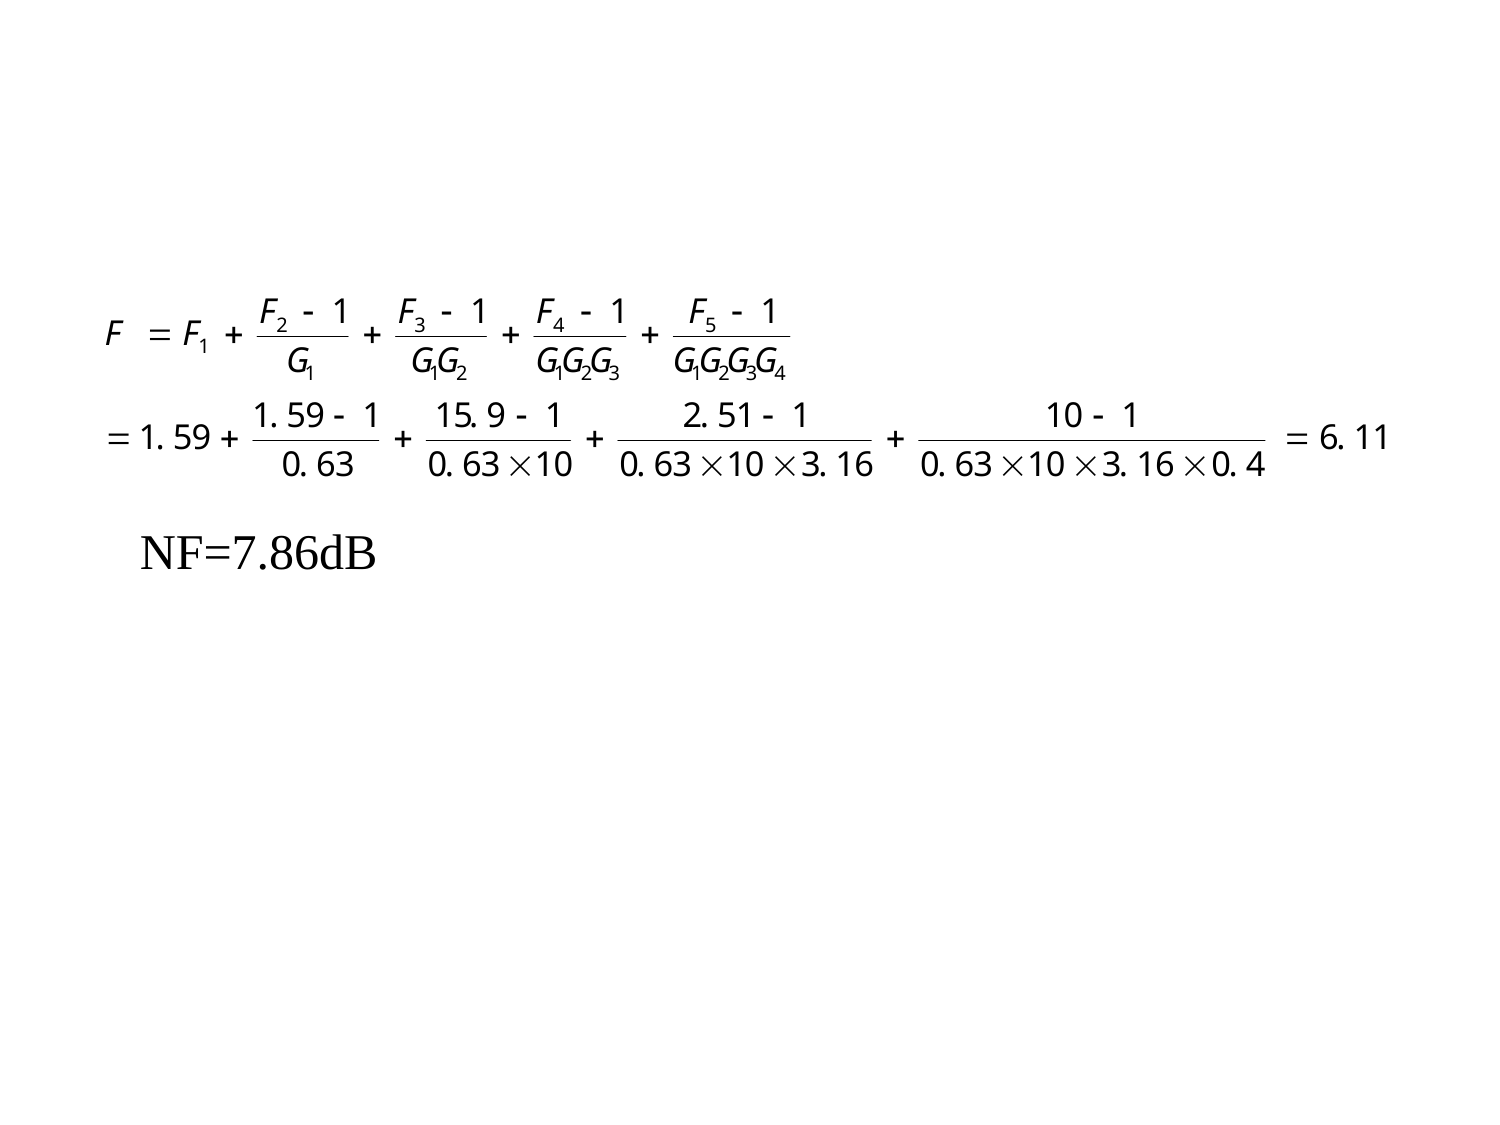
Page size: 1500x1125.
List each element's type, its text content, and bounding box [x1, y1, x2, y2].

text_box NF=7.86dB [125, 512, 427, 588]
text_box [99, 287, 1391, 483]
